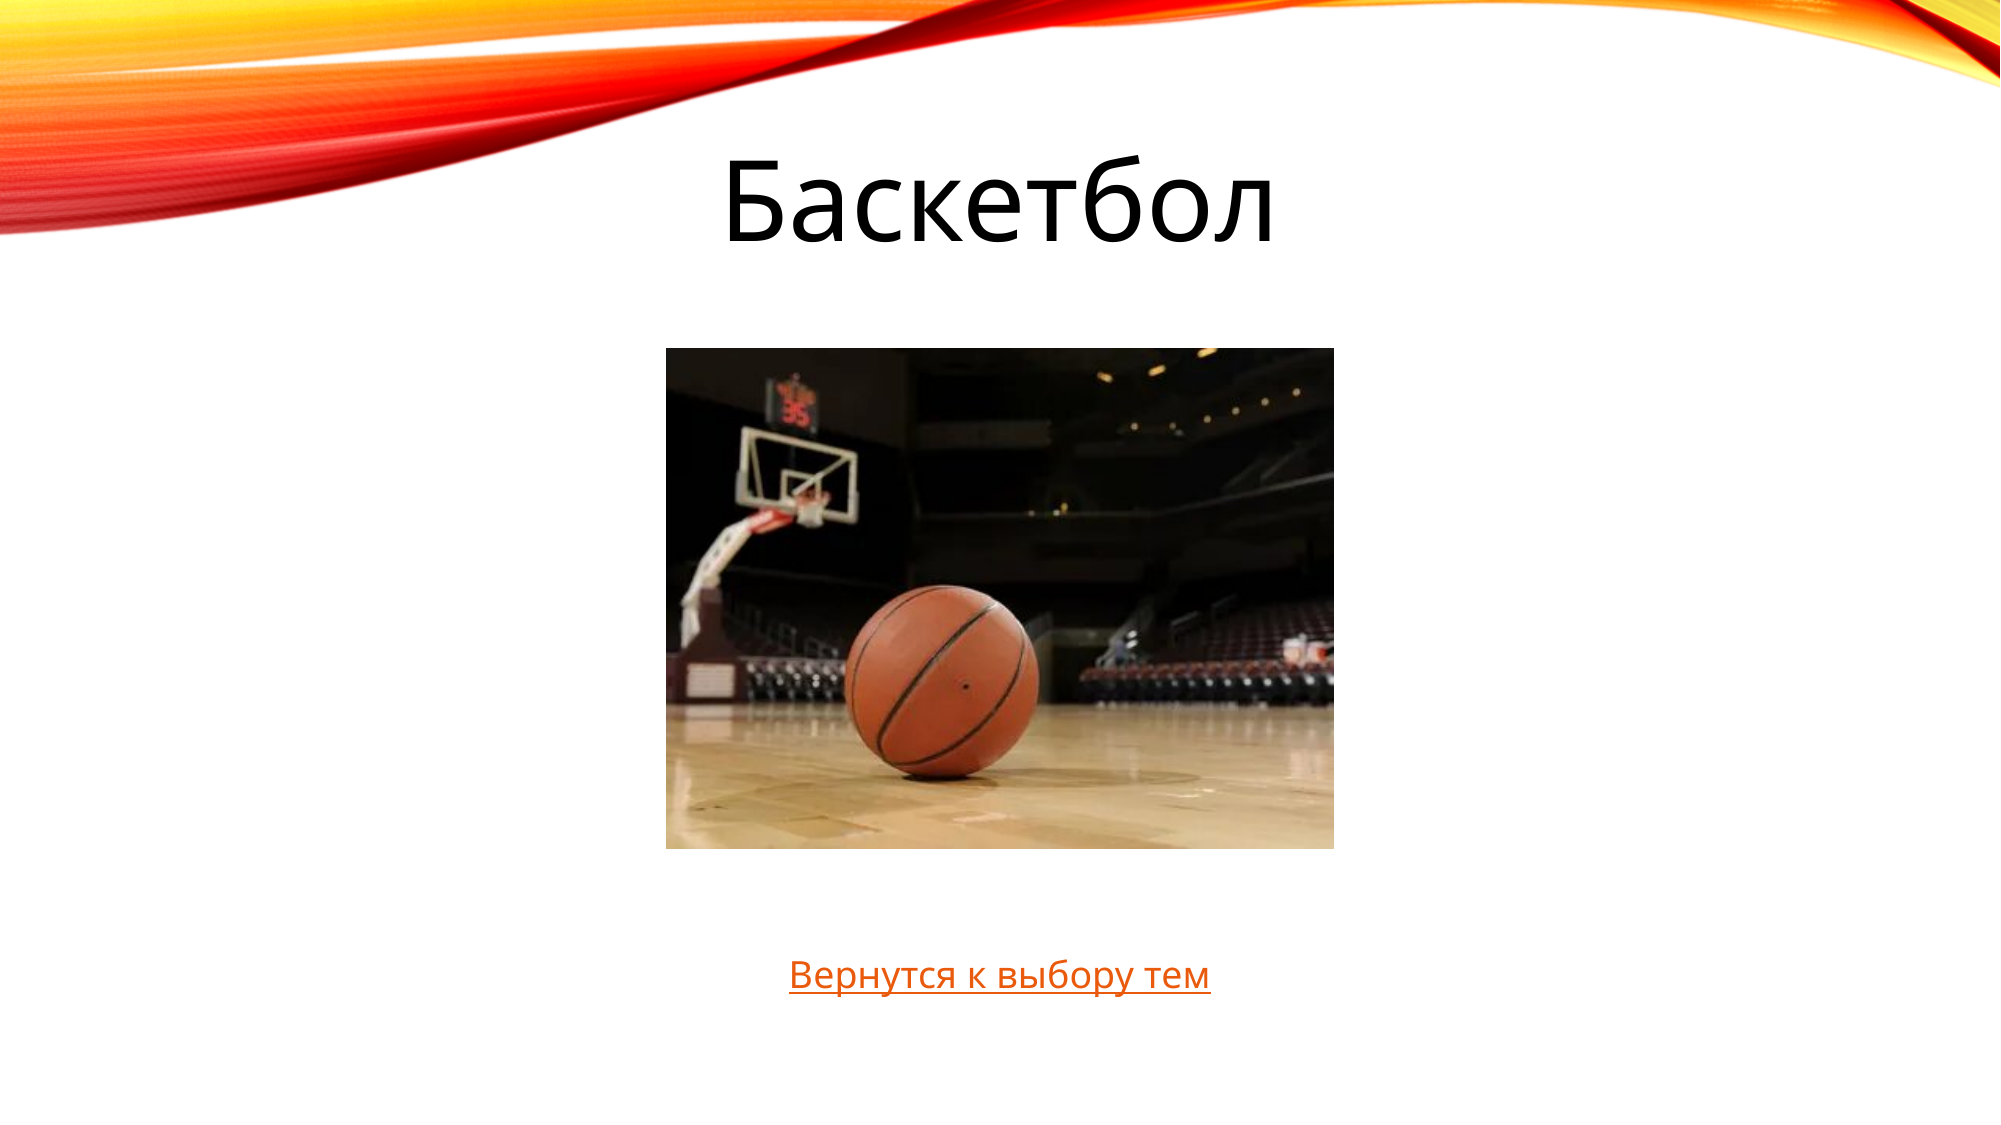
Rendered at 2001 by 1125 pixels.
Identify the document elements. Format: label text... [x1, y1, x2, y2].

list Баскетбол [112, 136, 1888, 291]
picture [666, 348, 1334, 849]
text_box Вернутся к выбору тем [773, 943, 1226, 1010]
picture [0, 0, 2000, 237]
